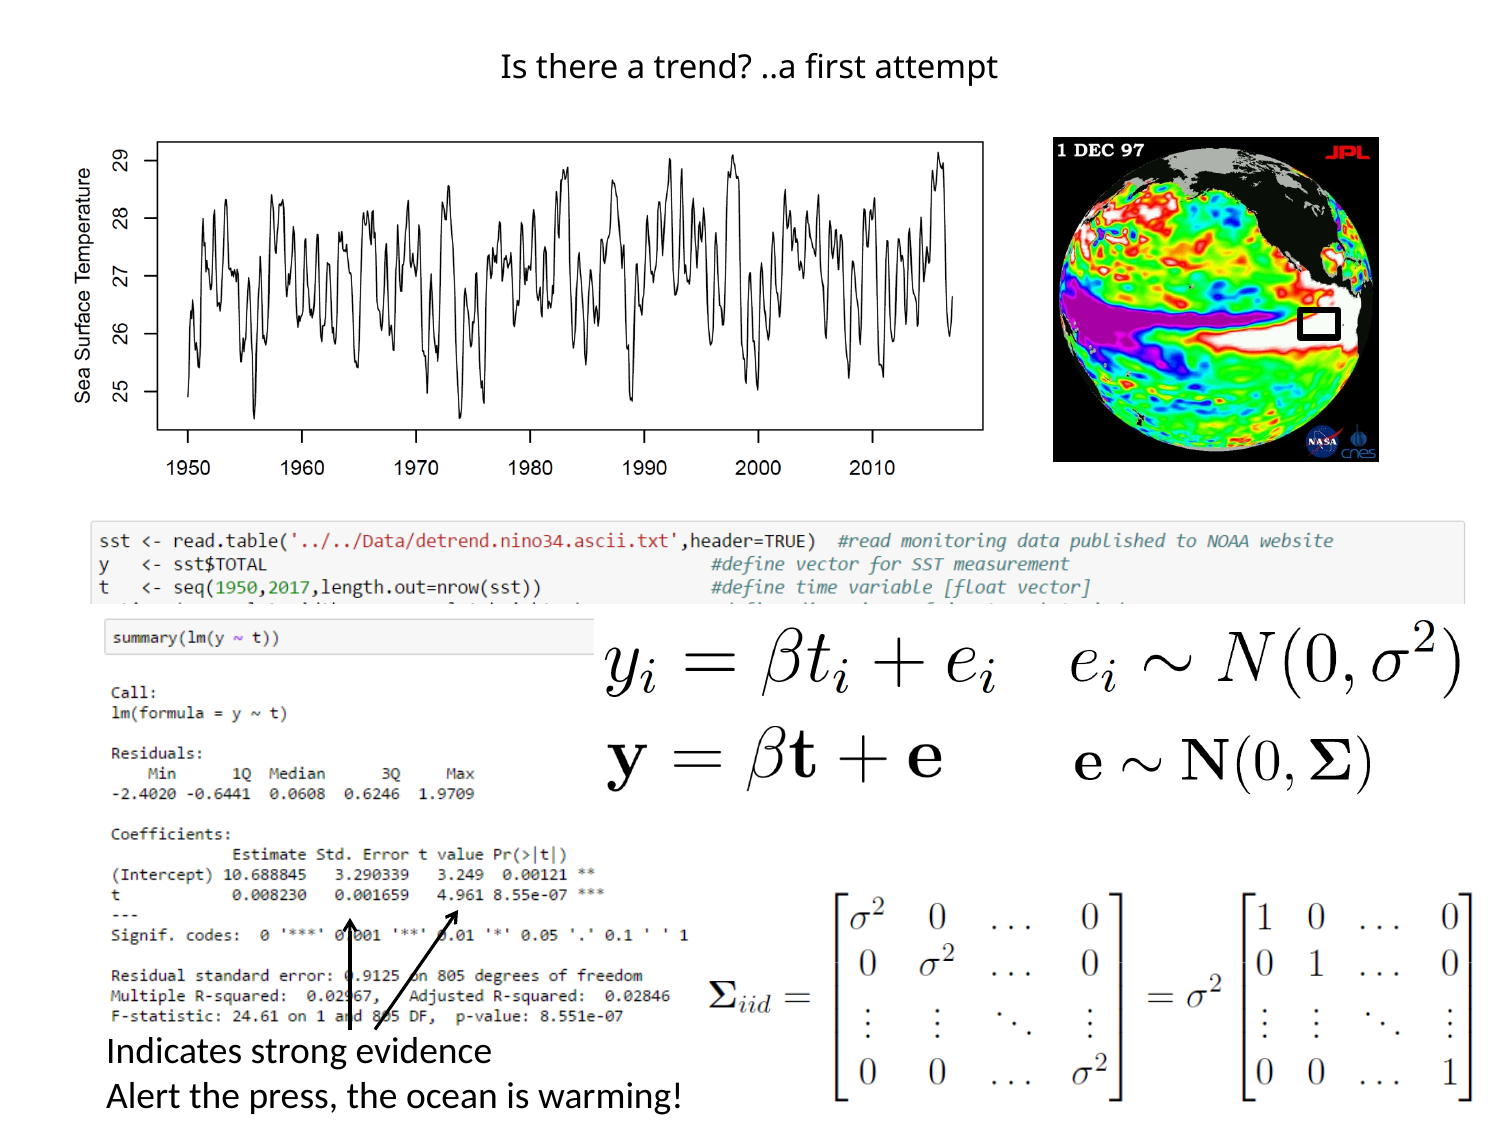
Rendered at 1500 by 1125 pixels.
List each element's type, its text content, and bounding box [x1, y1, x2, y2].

title Is there a trend? ..a first attempt [75, 37, 1425, 93]
picture [99, 612, 1488, 1113]
picture [66, 124, 1013, 491]
picture [1053, 137, 1379, 463]
text_box Indicates strong evidence Alert the press, the ocean is warming! [91, 1018, 700, 1124]
picture [1052, 615, 1463, 701]
picture [84, 513, 1476, 604]
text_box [374, 909, 459, 1030]
picture [1066, 725, 1376, 798]
